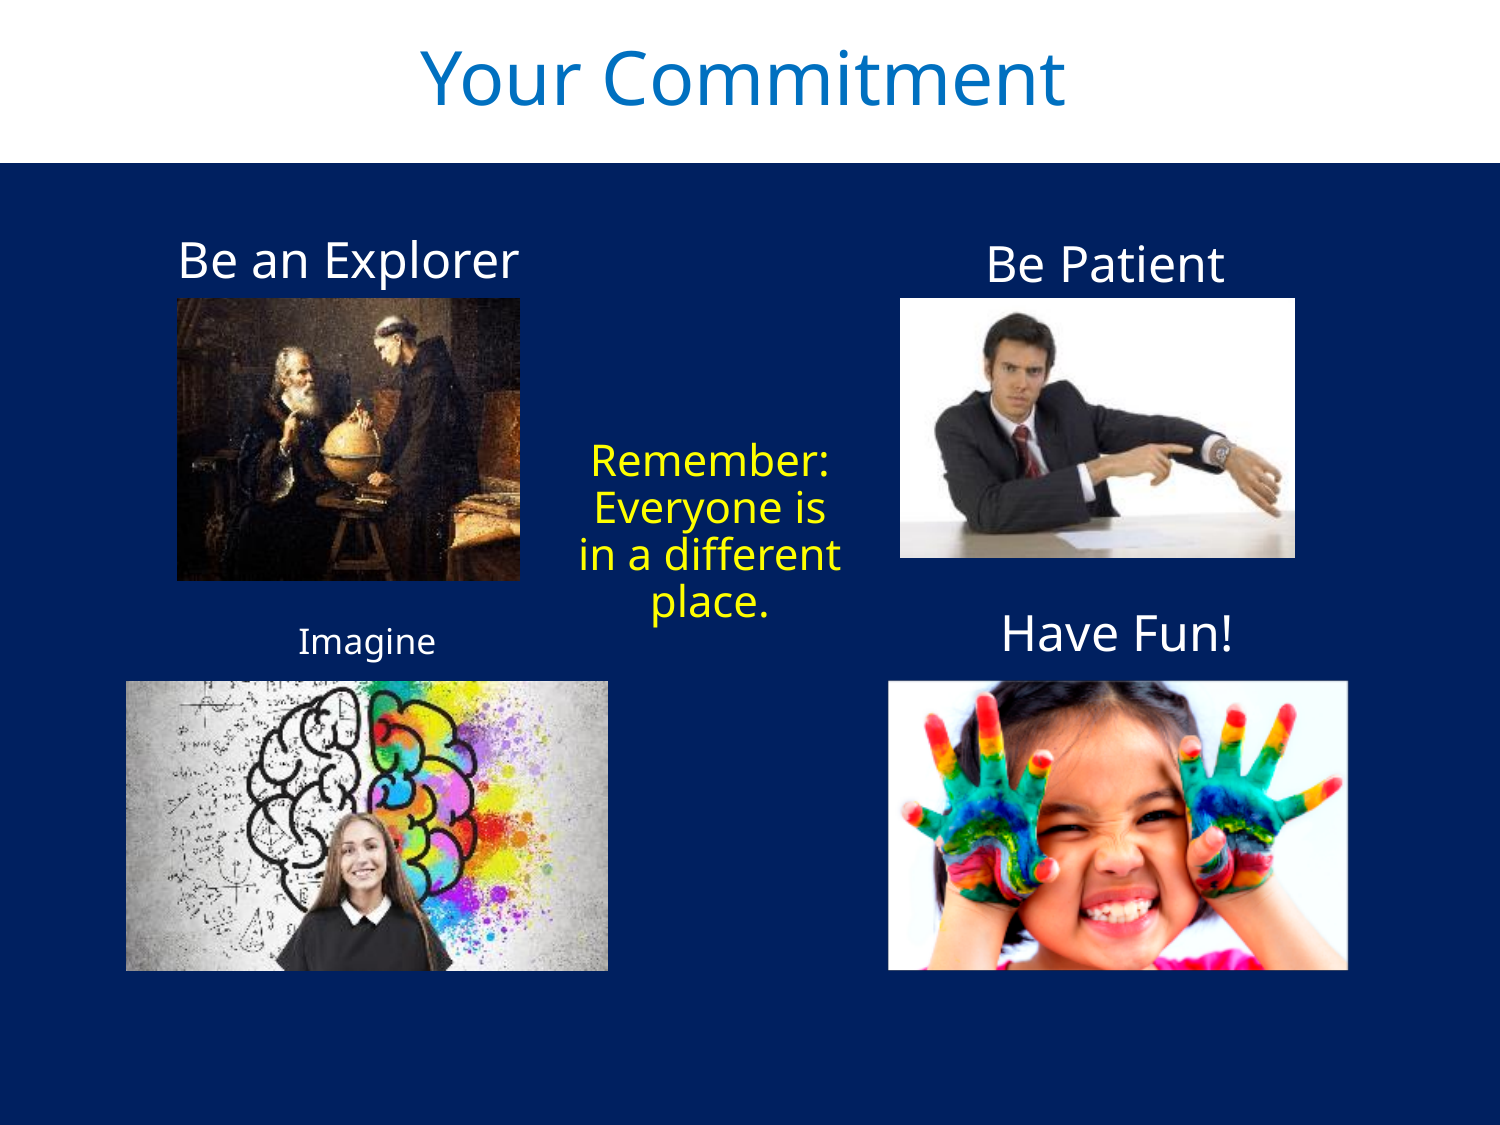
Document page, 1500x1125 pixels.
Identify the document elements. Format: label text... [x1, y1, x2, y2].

picture [177, 298, 520, 581]
text_box Imagine [126, 617, 608, 668]
picture [126, 681, 608, 971]
picture [900, 298, 1295, 558]
text_box Be Patient [974, 225, 1264, 298]
text_box Your Commitment [0, 70, 1494, 128]
text_box Have Fun! [989, 594, 1248, 668]
text_box Remember: Everyone is in a different place. [558, 559, 862, 633]
picture [882, 675, 1355, 977]
text_box [0, 224, 1500, 999]
text_box Be an Explorer [166, 221, 586, 295]
